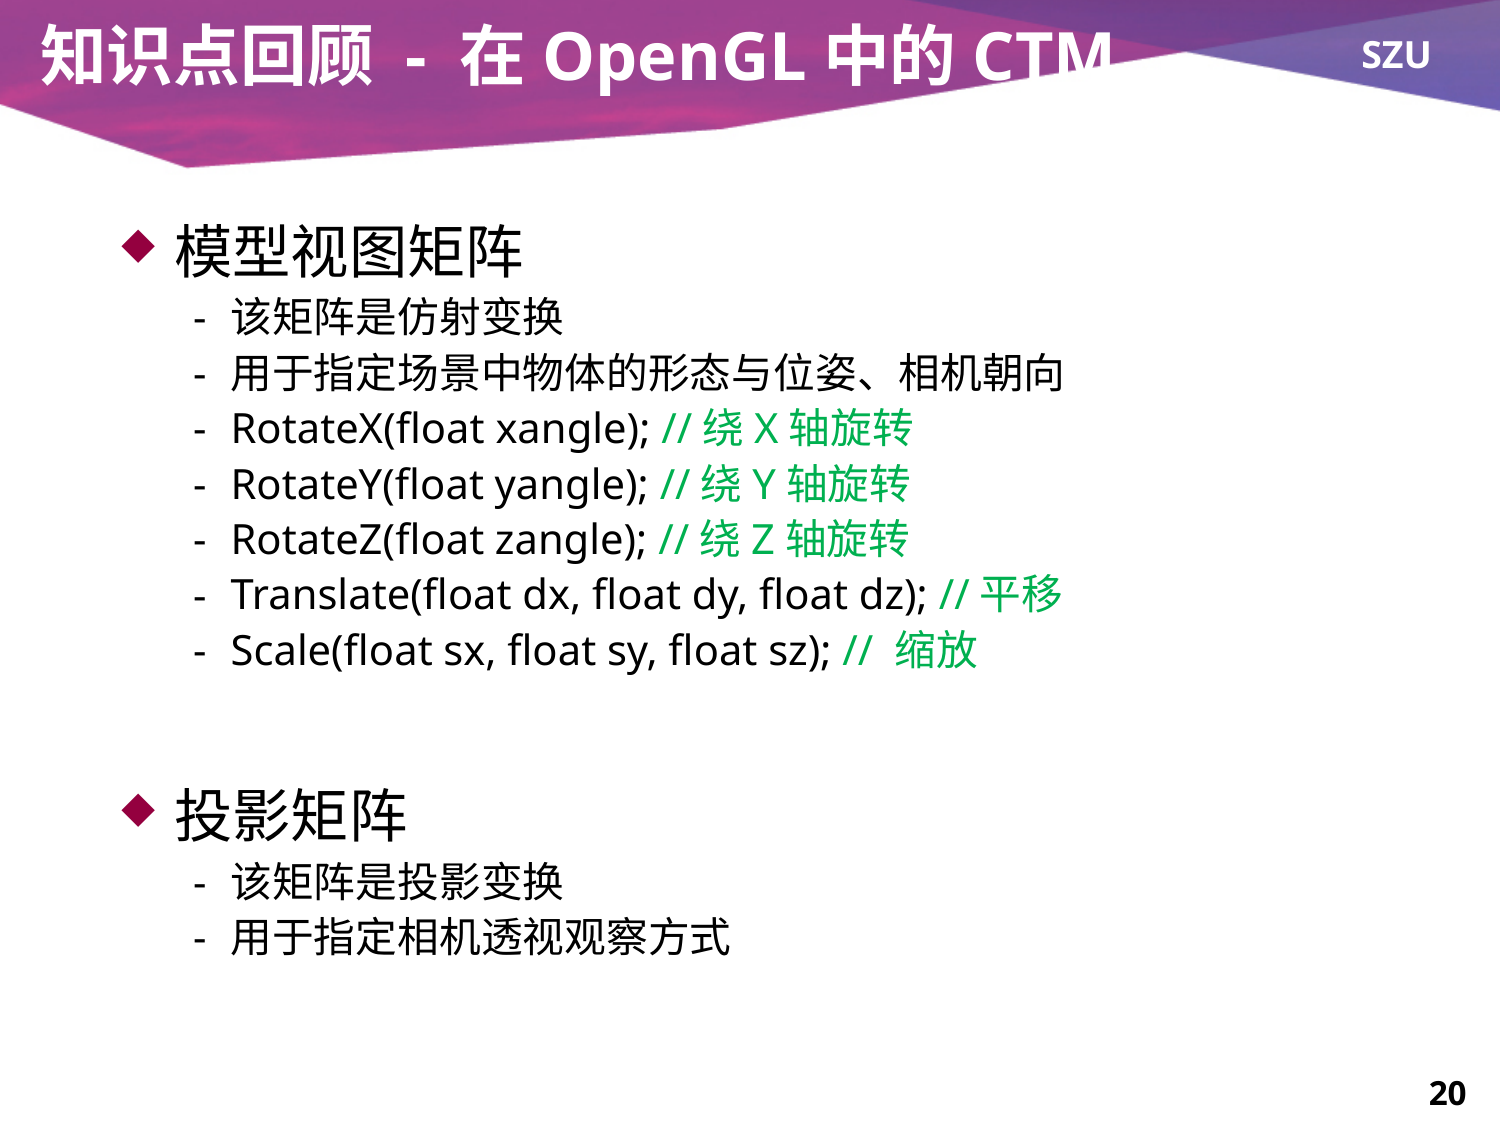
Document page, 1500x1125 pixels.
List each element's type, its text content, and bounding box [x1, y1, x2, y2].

title 知识点回顾 - 在OpenGL中的CTM [25, 15, 1320, 104]
picture [0, 0, 1500, 1125]
slide_number 20 [1384, 1065, 1500, 1125]
list 模型视图矩阵 该矩阵是仿射变换 用于指定场景中物体的形态与位姿、相机朝向 RotateX(float xangle); //绕X轴旋转 RotateY(float yangle); //绕Y轴旋转 RotateZ(float zangle); //绕Z轴旋转 Translate(float dx, float dy, float dz); //平移 Scale(float sx, float sy, float sz); // 缩放 投影矩阵 该矩阵是投影变换 用于指定相机透视观察方式 [103, 216, 1397, 1066]
